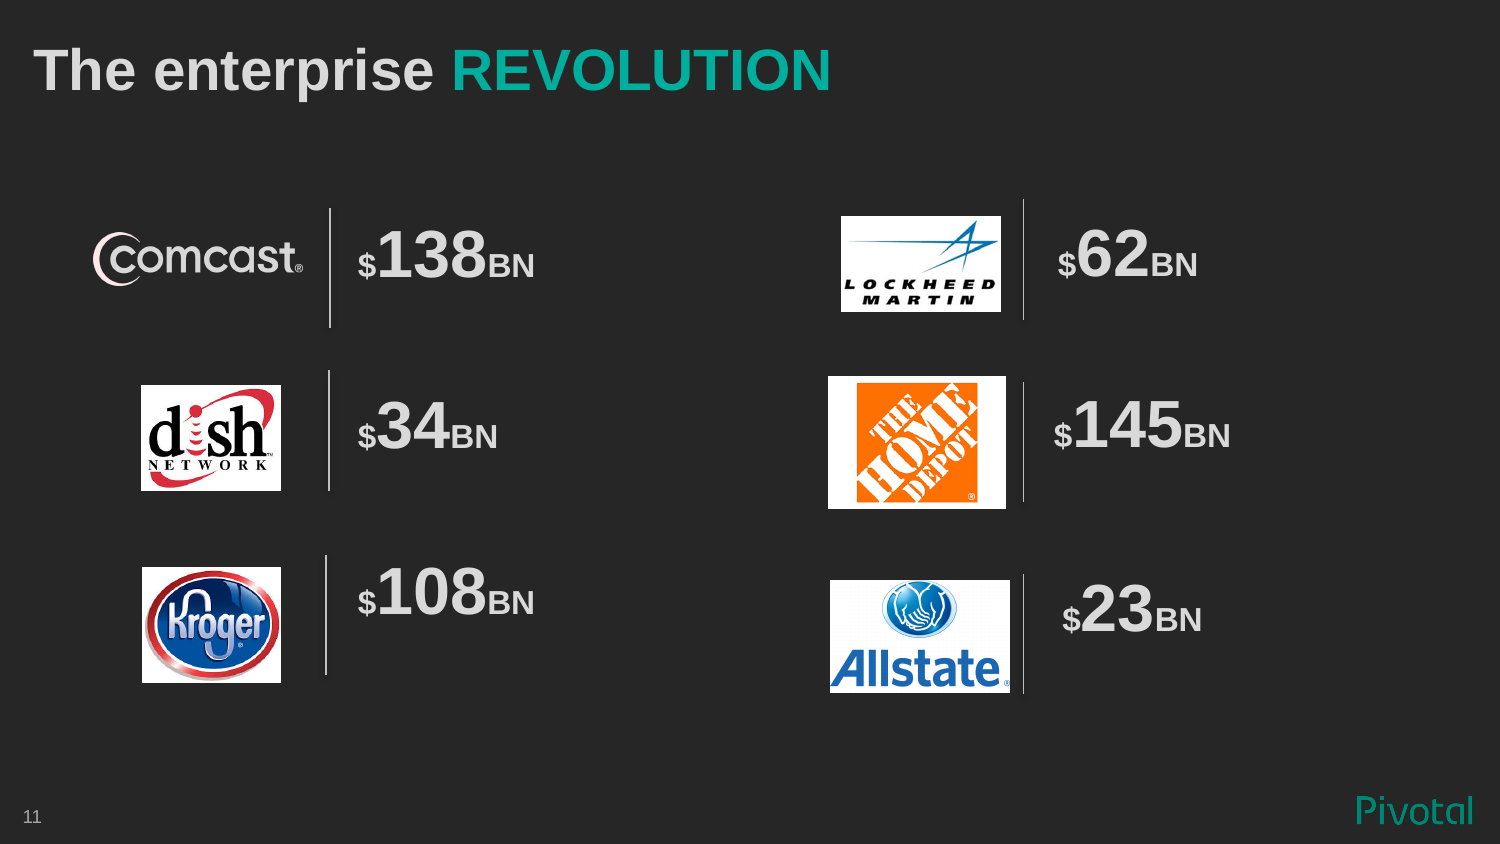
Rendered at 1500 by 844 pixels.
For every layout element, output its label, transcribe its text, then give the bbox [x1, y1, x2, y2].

picture [841, 216, 1001, 312]
picture [828, 376, 1006, 510]
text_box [1026, 201, 1390, 654]
picture [1357, 796, 1478, 825]
picture [142, 566, 282, 683]
slide_number 11 [7, 797, 70, 843]
title The enterprise REVOLUTION [18, 24, 1462, 103]
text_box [325, 199, 1024, 695]
picture [141, 385, 282, 492]
picture [93, 232, 303, 286]
picture [829, 579, 1011, 693]
